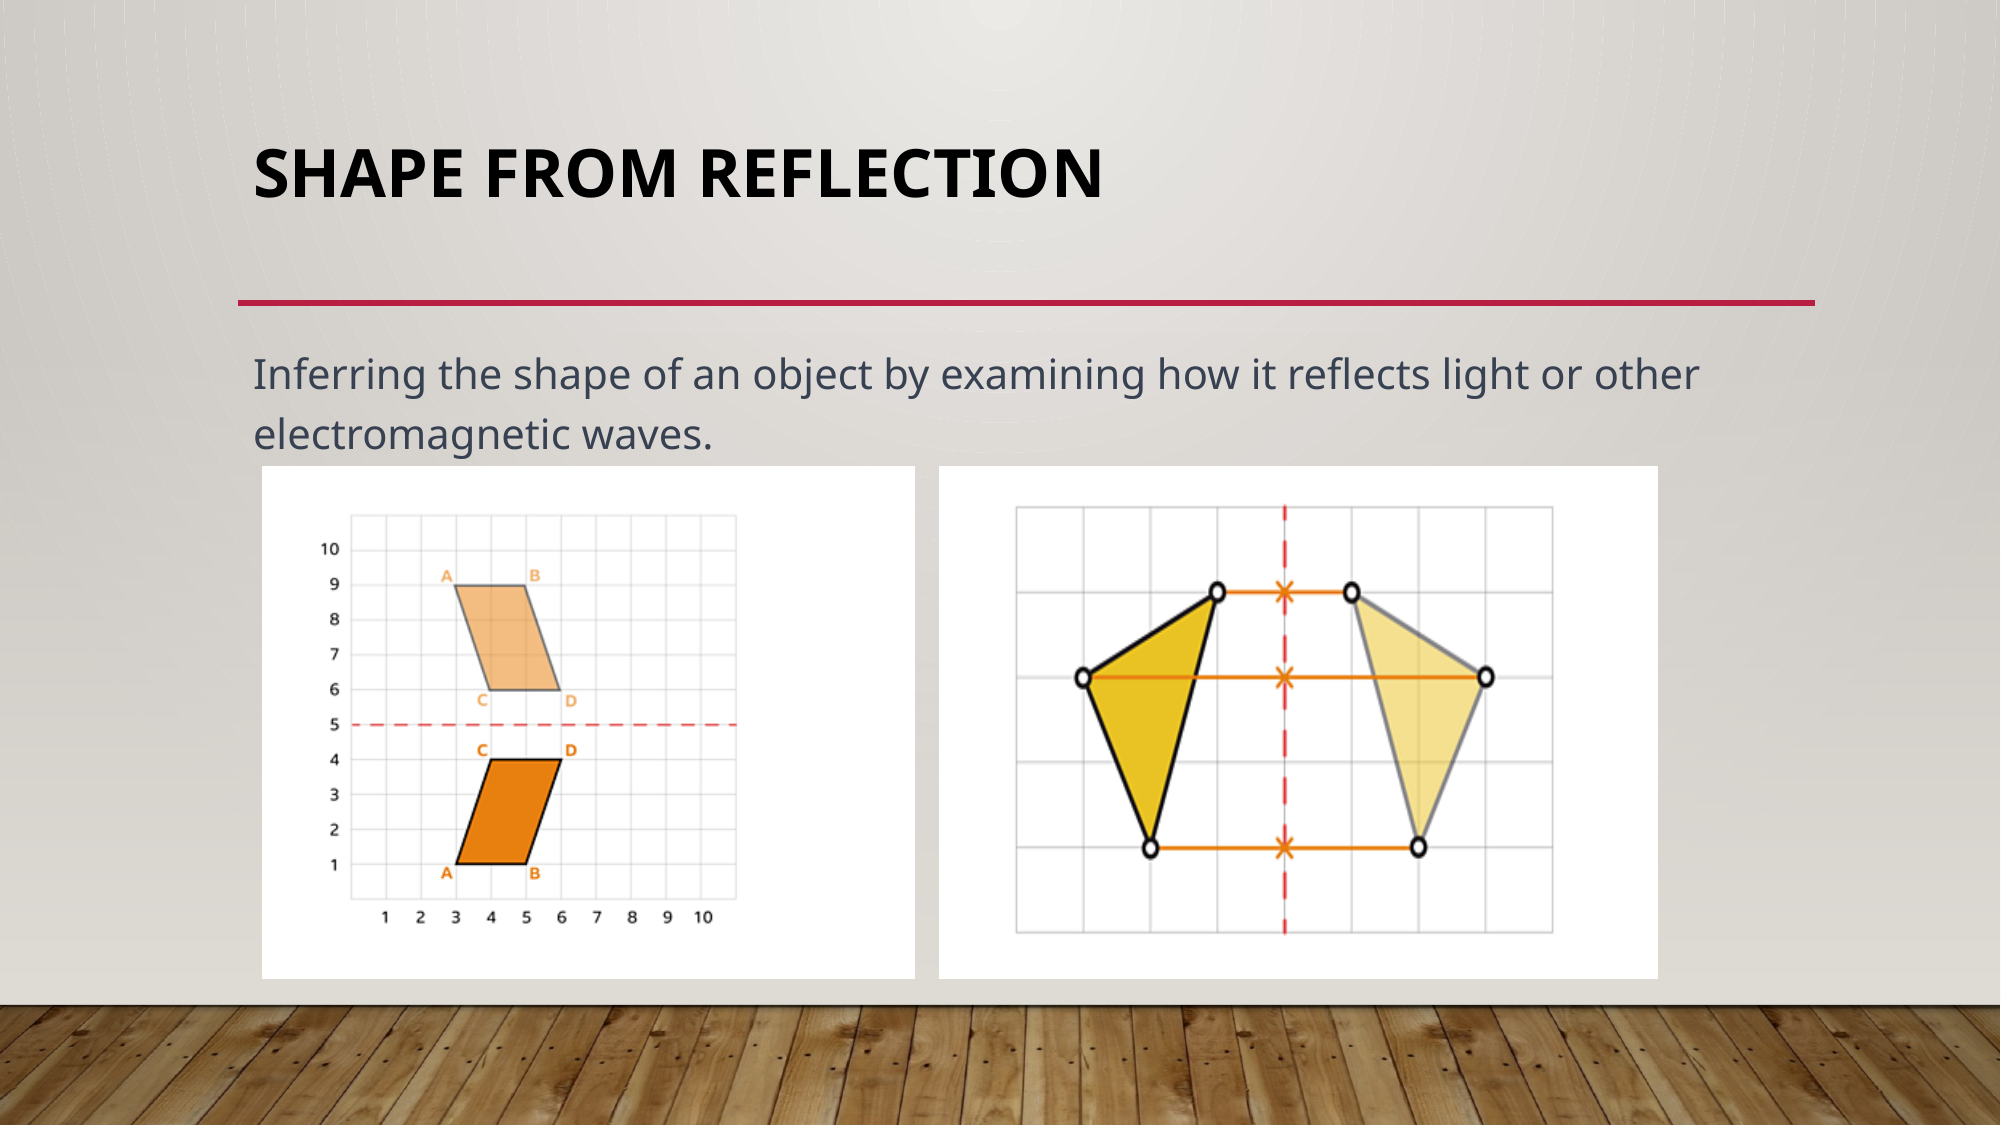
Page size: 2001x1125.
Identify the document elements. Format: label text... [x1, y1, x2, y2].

picture [939, 466, 1658, 980]
list Inferring the shape of an object by examining how it reflects light or other electromagnetic waves. [238, 330, 1814, 897]
picture [0, 1005, 2000, 1125]
title Shape from Reflection [238, 131, 1814, 305]
picture [262, 466, 916, 980]
